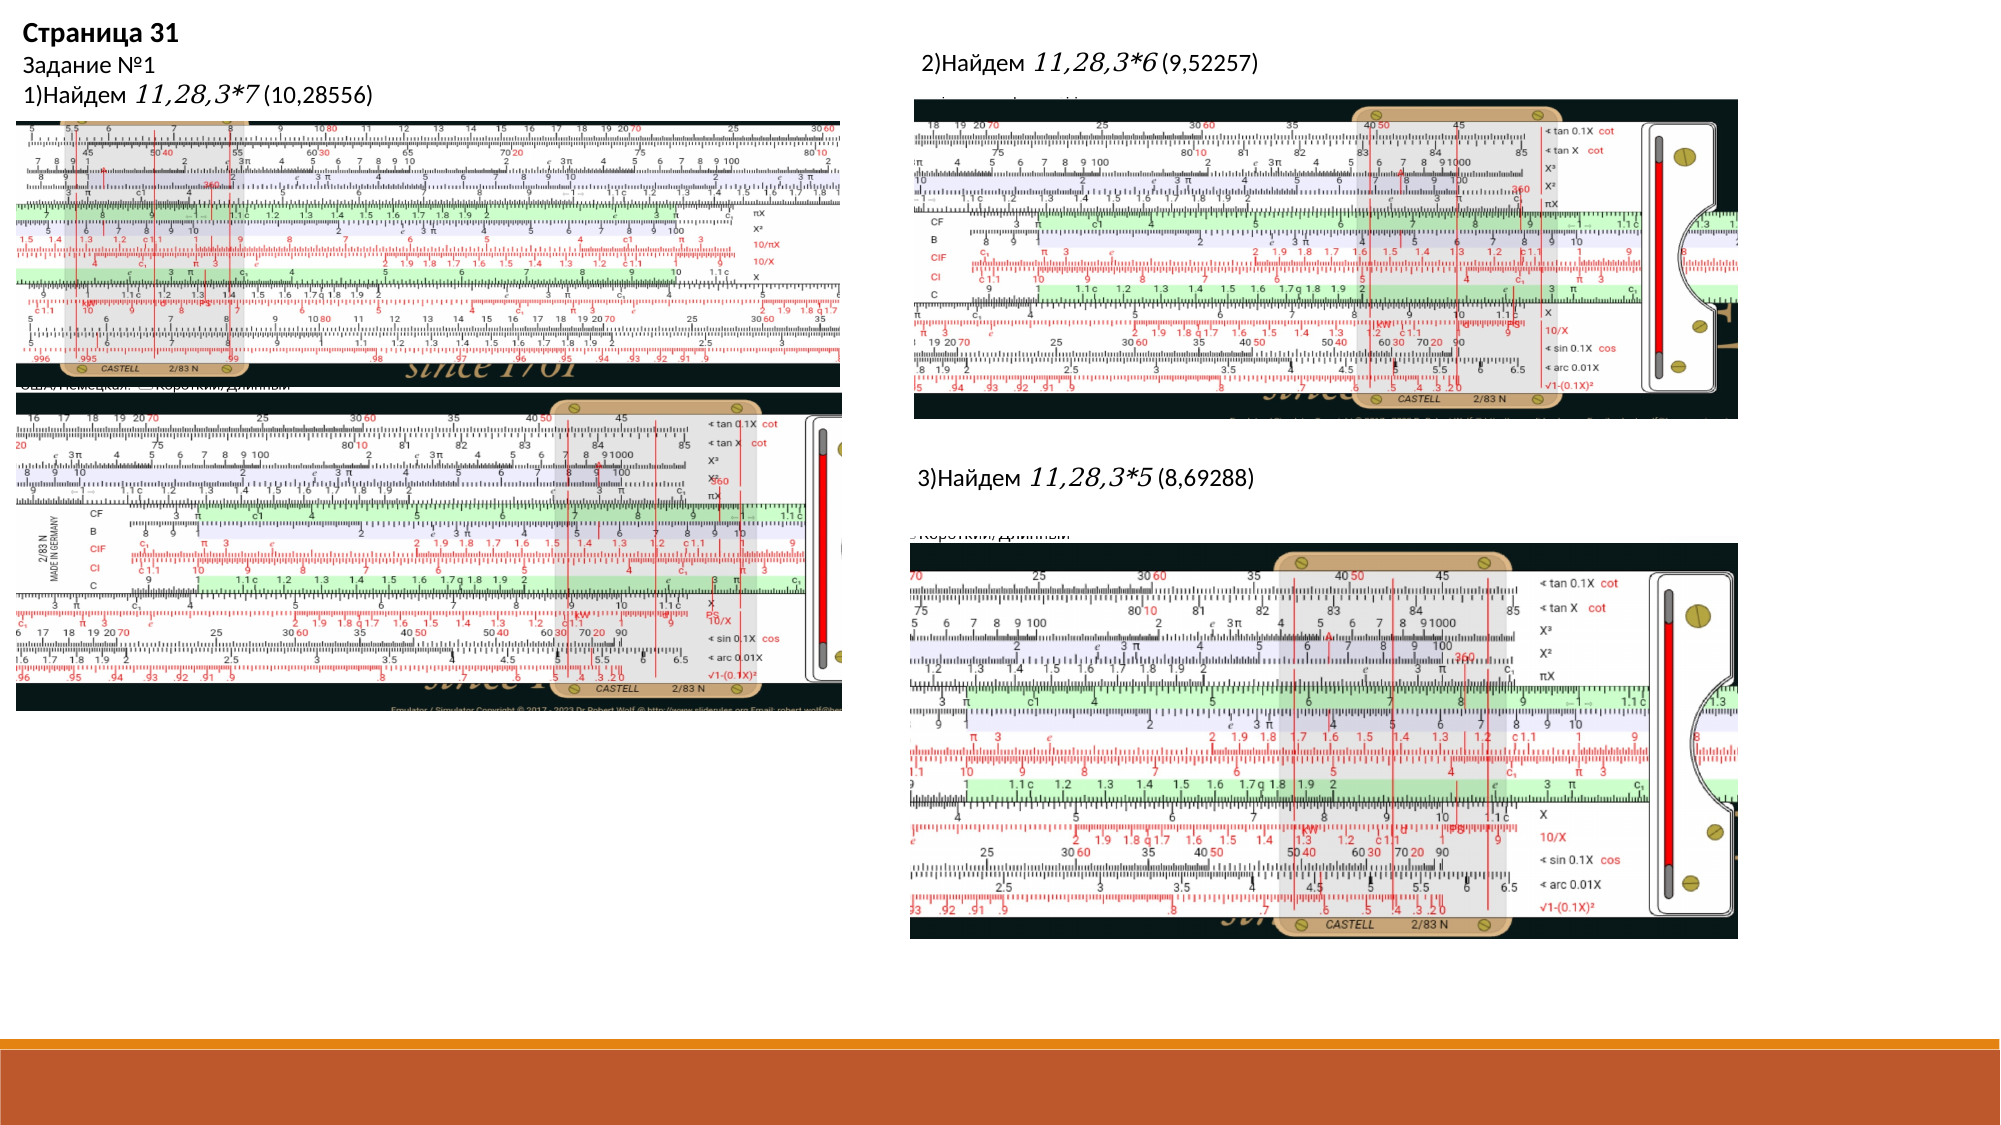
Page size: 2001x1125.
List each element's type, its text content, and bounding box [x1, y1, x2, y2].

picture [910, 535, 1739, 939]
picture [15, 120, 842, 712]
text_box 2)Найдем 11,28,3*6 (9,52257) [906, 38, 1275, 129]
text_box 3)Найдем 11,28,3*5 (8,69288) [902, 453, 1271, 544]
picture [914, 97, 1739, 420]
text_box Страница 31 Задание №1 1)Найдем 11,28,3*7 (10,28556) [7, 6, 389, 161]
